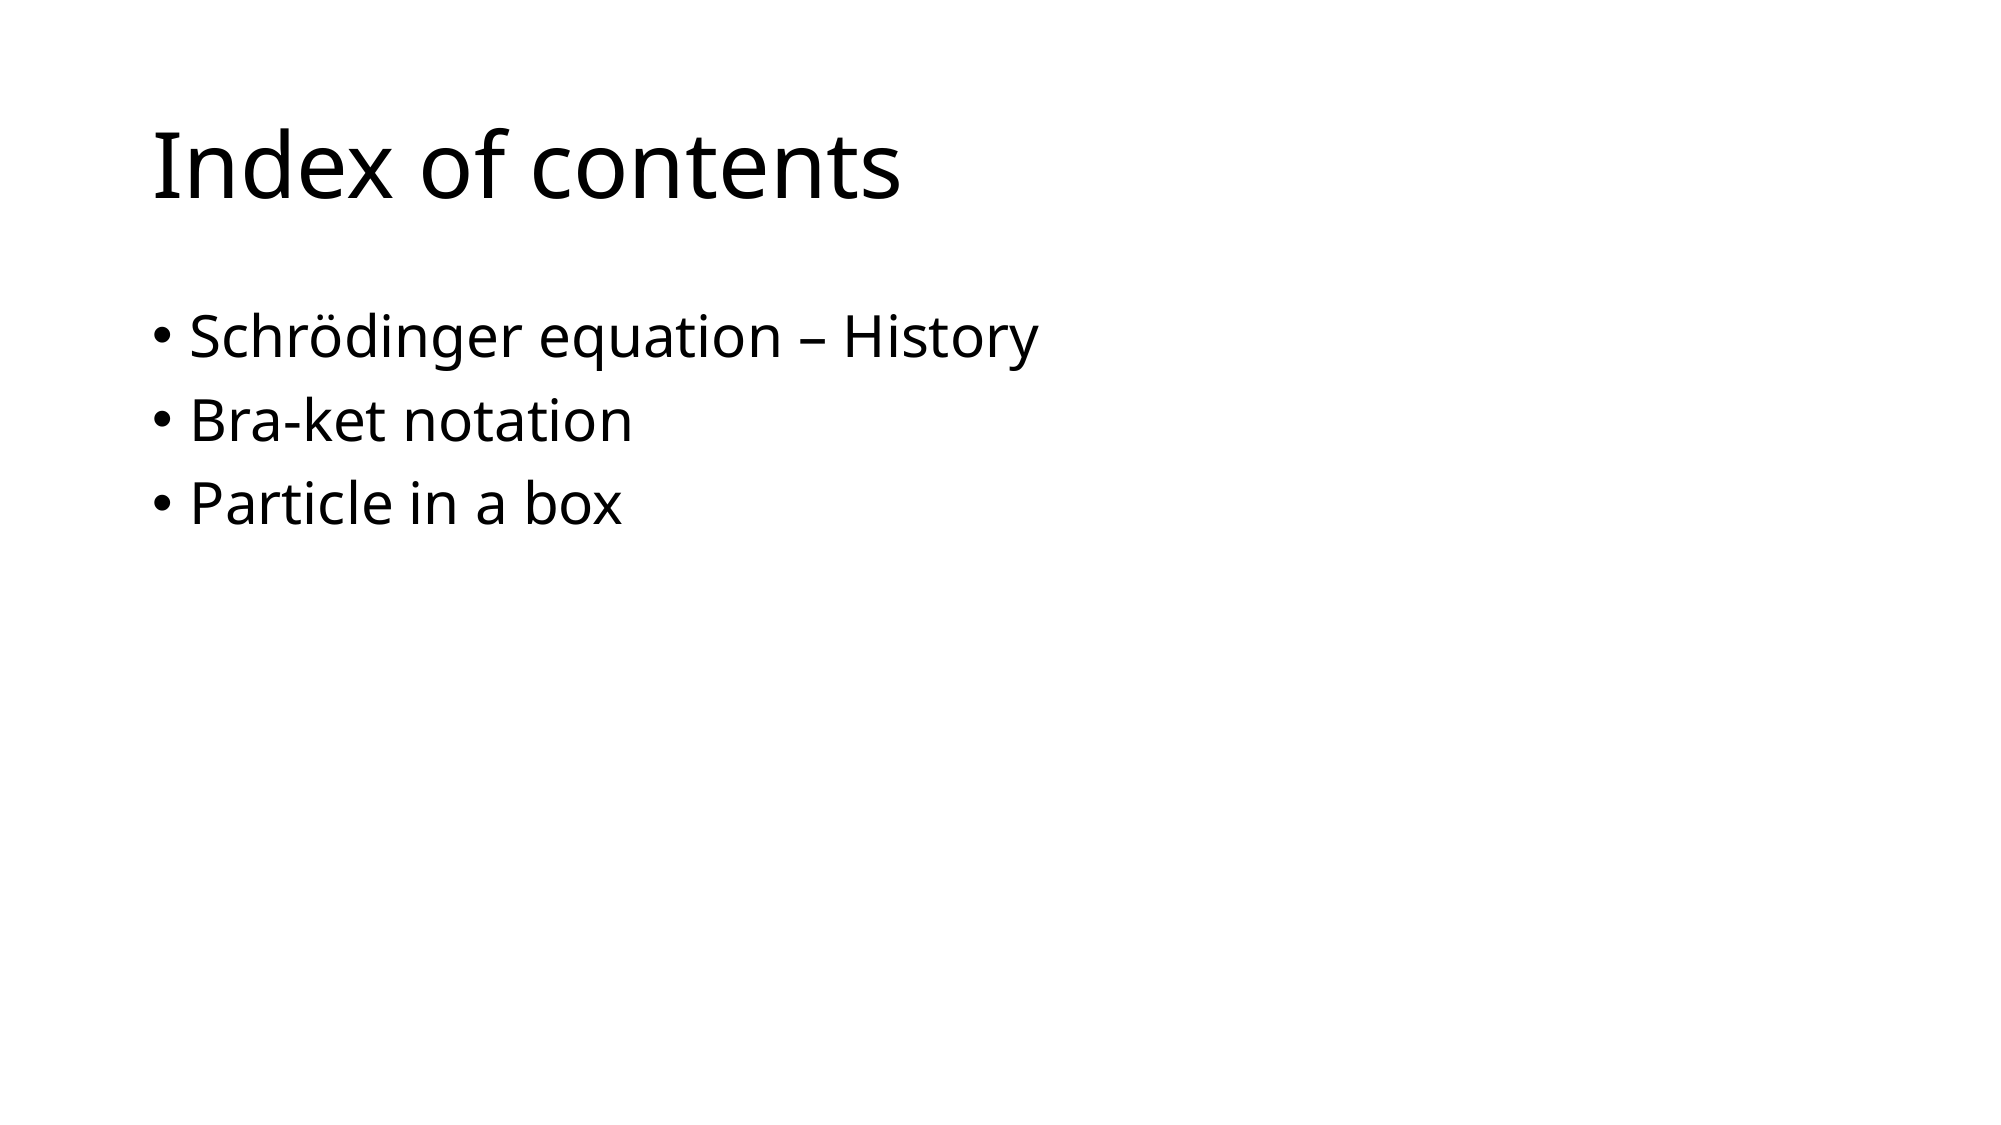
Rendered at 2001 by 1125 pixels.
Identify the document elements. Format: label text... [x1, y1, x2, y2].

list Schrödinger equation – History Bra-ket notation Particle in a box [137, 299, 1863, 1014]
title Index of contents [137, 59, 1863, 278]
